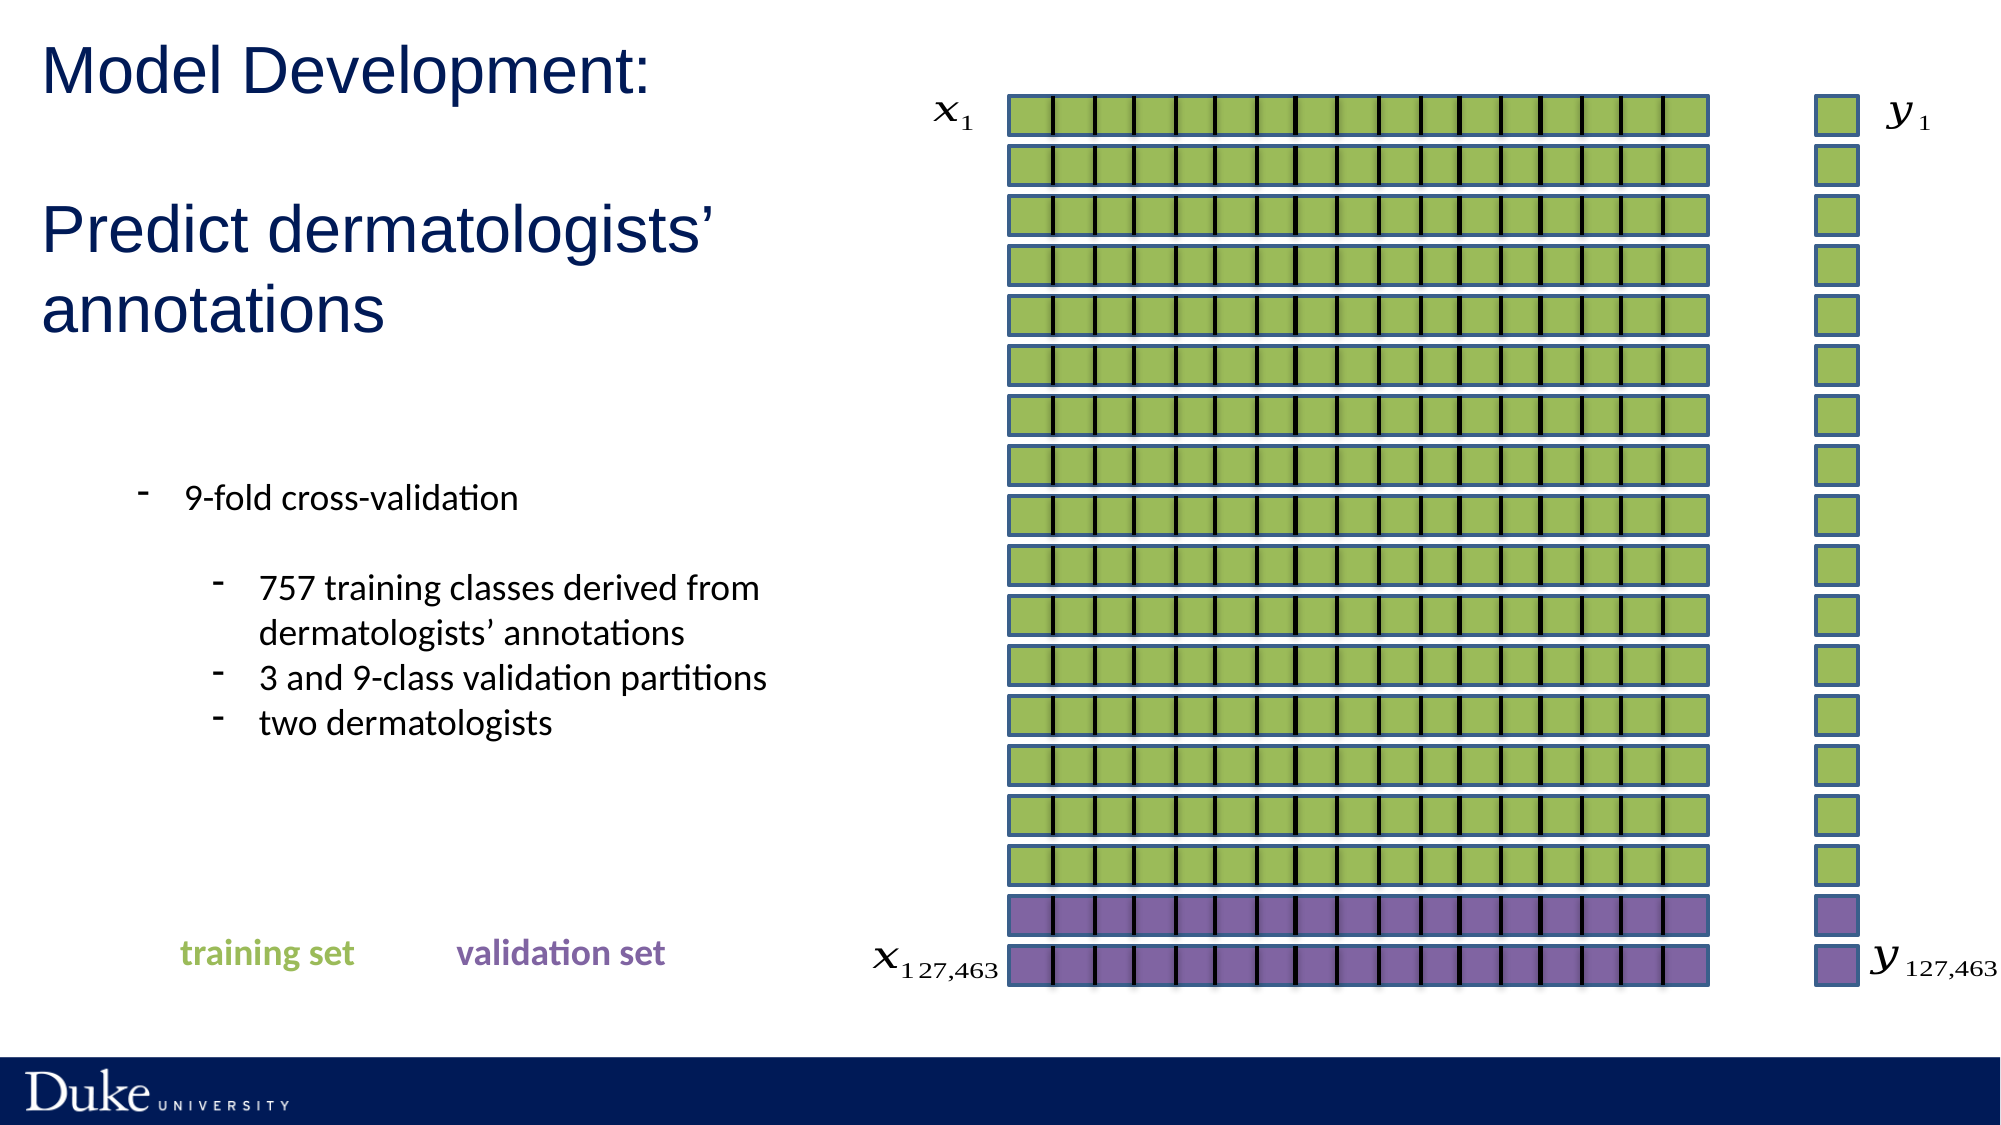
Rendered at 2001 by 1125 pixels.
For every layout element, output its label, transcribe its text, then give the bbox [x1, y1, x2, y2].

text_box [1007, 744, 1710, 787]
text_box [1814, 194, 1860, 237]
text_box [1007, 144, 1710, 187]
text_box [1007, 394, 1710, 437]
text_box [1814, 494, 1860, 537]
text_box validation set [441, 920, 702, 981]
text_box [1007, 644, 1710, 687]
picture [0, 0, 2001, 1125]
text_box [1007, 544, 1710, 587]
text_box [1814, 444, 1860, 487]
text_box [1814, 544, 1860, 587]
text_box [1007, 694, 1710, 737]
text_box [1007, 444, 1710, 487]
text_box [1007, 294, 1710, 337]
text_box [1814, 344, 1860, 387]
text_box [1007, 244, 1710, 287]
text_box training set [165, 920, 371, 981]
text_box [1814, 744, 1860, 787]
text_box [1814, 894, 1860, 937]
text_box [1814, 594, 1860, 637]
text_box [1814, 244, 1860, 287]
text_box [1007, 894, 1710, 937]
text_box [1814, 794, 1860, 837]
text_box [1007, 944, 1710, 987]
text_box [1814, 694, 1860, 737]
text_box [1007, 344, 1710, 387]
title Model Development: Predict dermatologists’ annotations [26, 125, 900, 247]
text_box [1007, 794, 1710, 837]
text_box [1814, 944, 1860, 987]
text_box [1814, 144, 1860, 187]
text_box [1814, 94, 1860, 137]
text_box [1007, 844, 1710, 887]
text_box [1814, 644, 1860, 687]
text_box 9-fold cross-validation 757 training classes derived from dermatologists’ annotations 3 and 9-class validation partitions two dermatologists [122, 465, 806, 751]
text_box [1814, 294, 1860, 337]
text_box [1814, 844, 1860, 887]
text_box [1007, 594, 1710, 637]
text_box [1007, 94, 1710, 137]
text_box [1814, 394, 1860, 437]
text_box [1007, 194, 1710, 237]
text_box [1007, 494, 1710, 537]
